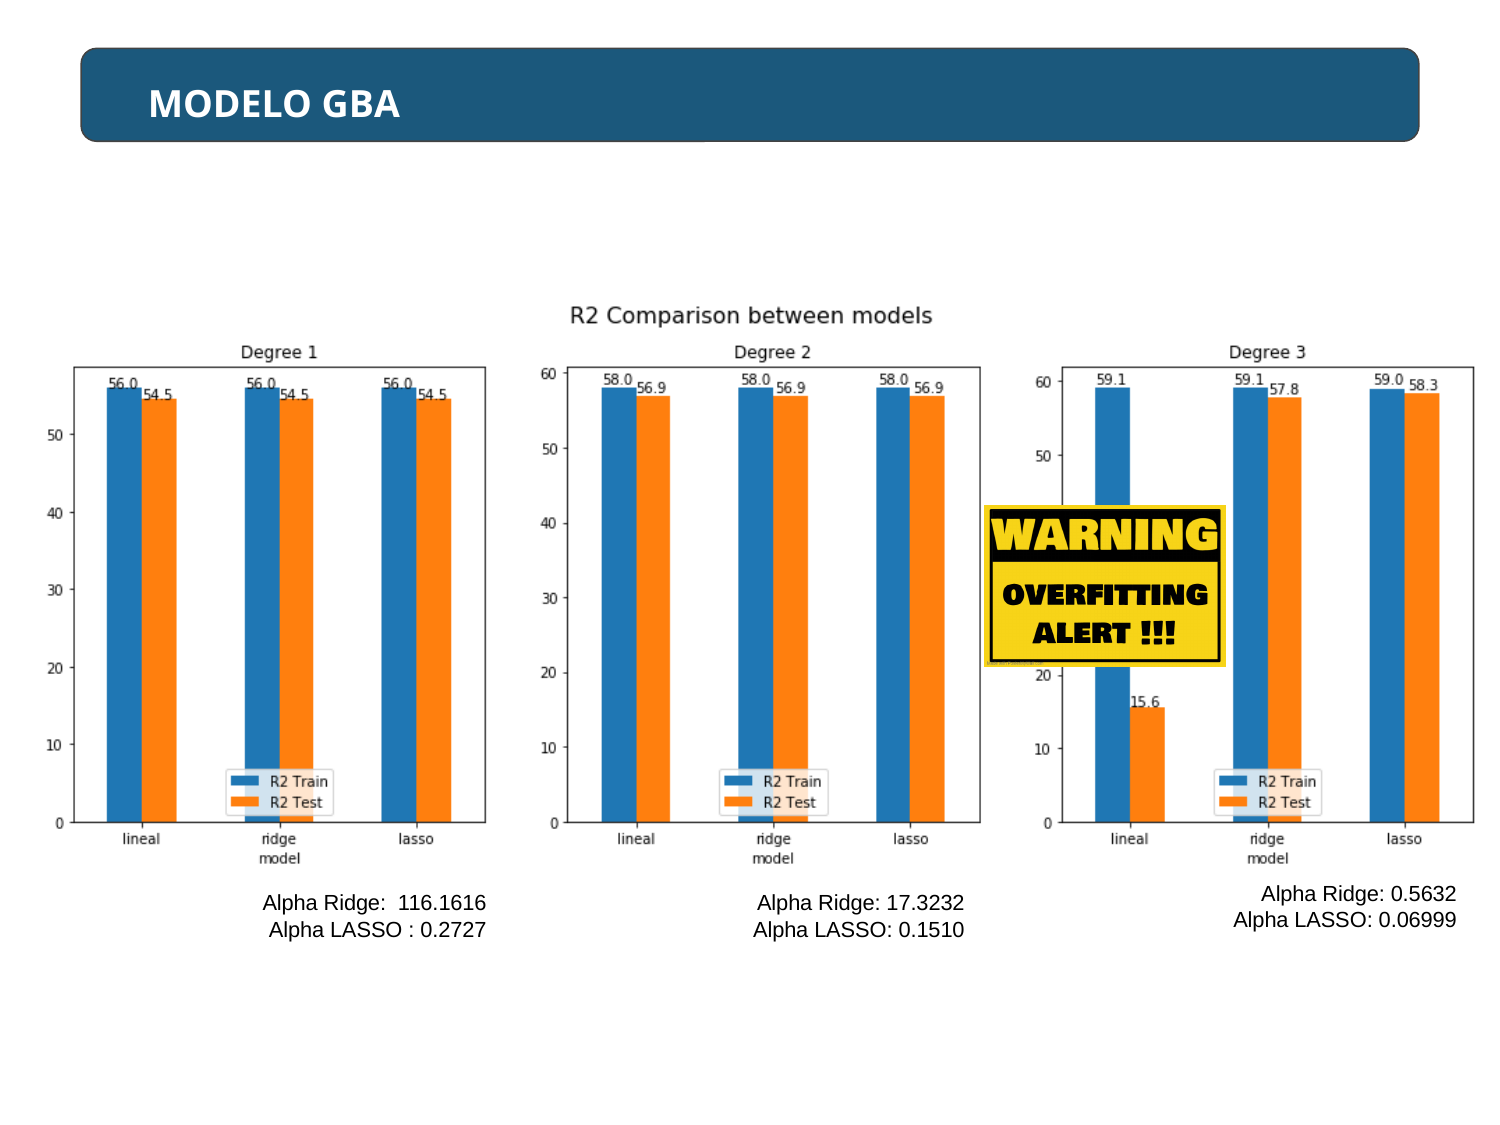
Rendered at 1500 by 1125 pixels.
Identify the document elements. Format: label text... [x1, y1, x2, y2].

text_box Alpha Ridge: 0.5632 Alpha LASSO: 0.06999 [980, 882, 1473, 972]
text_box Alpha Ridge: 17.3232 Alpha LASSO: 0.1510 [502, 882, 980, 981]
picture [36, 297, 1487, 875]
text_box [81, 48, 1419, 142]
text_box MODELO GBA [132, 65, 1293, 125]
text_box Alpha Ridge: 116.1616 Alpha LASSO : 0.2727 [9, 874, 502, 1003]
